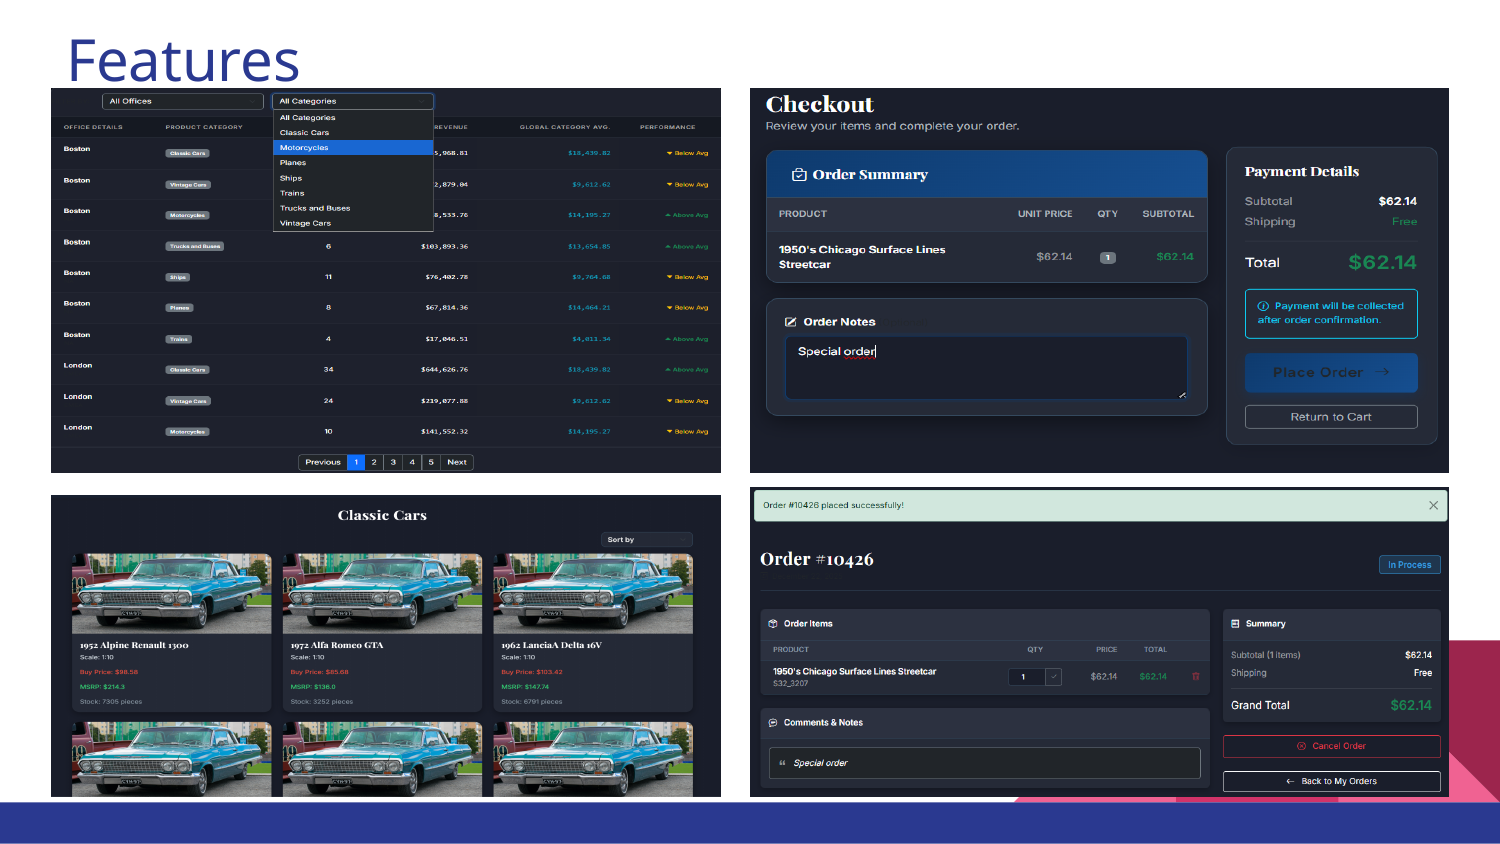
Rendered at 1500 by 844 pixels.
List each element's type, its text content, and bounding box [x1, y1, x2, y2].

picture [50, 88, 721, 473]
picture [749, 88, 1450, 473]
title Features [51, 8, 1449, 108]
picture [749, 486, 1450, 798]
picture [50, 495, 721, 798]
